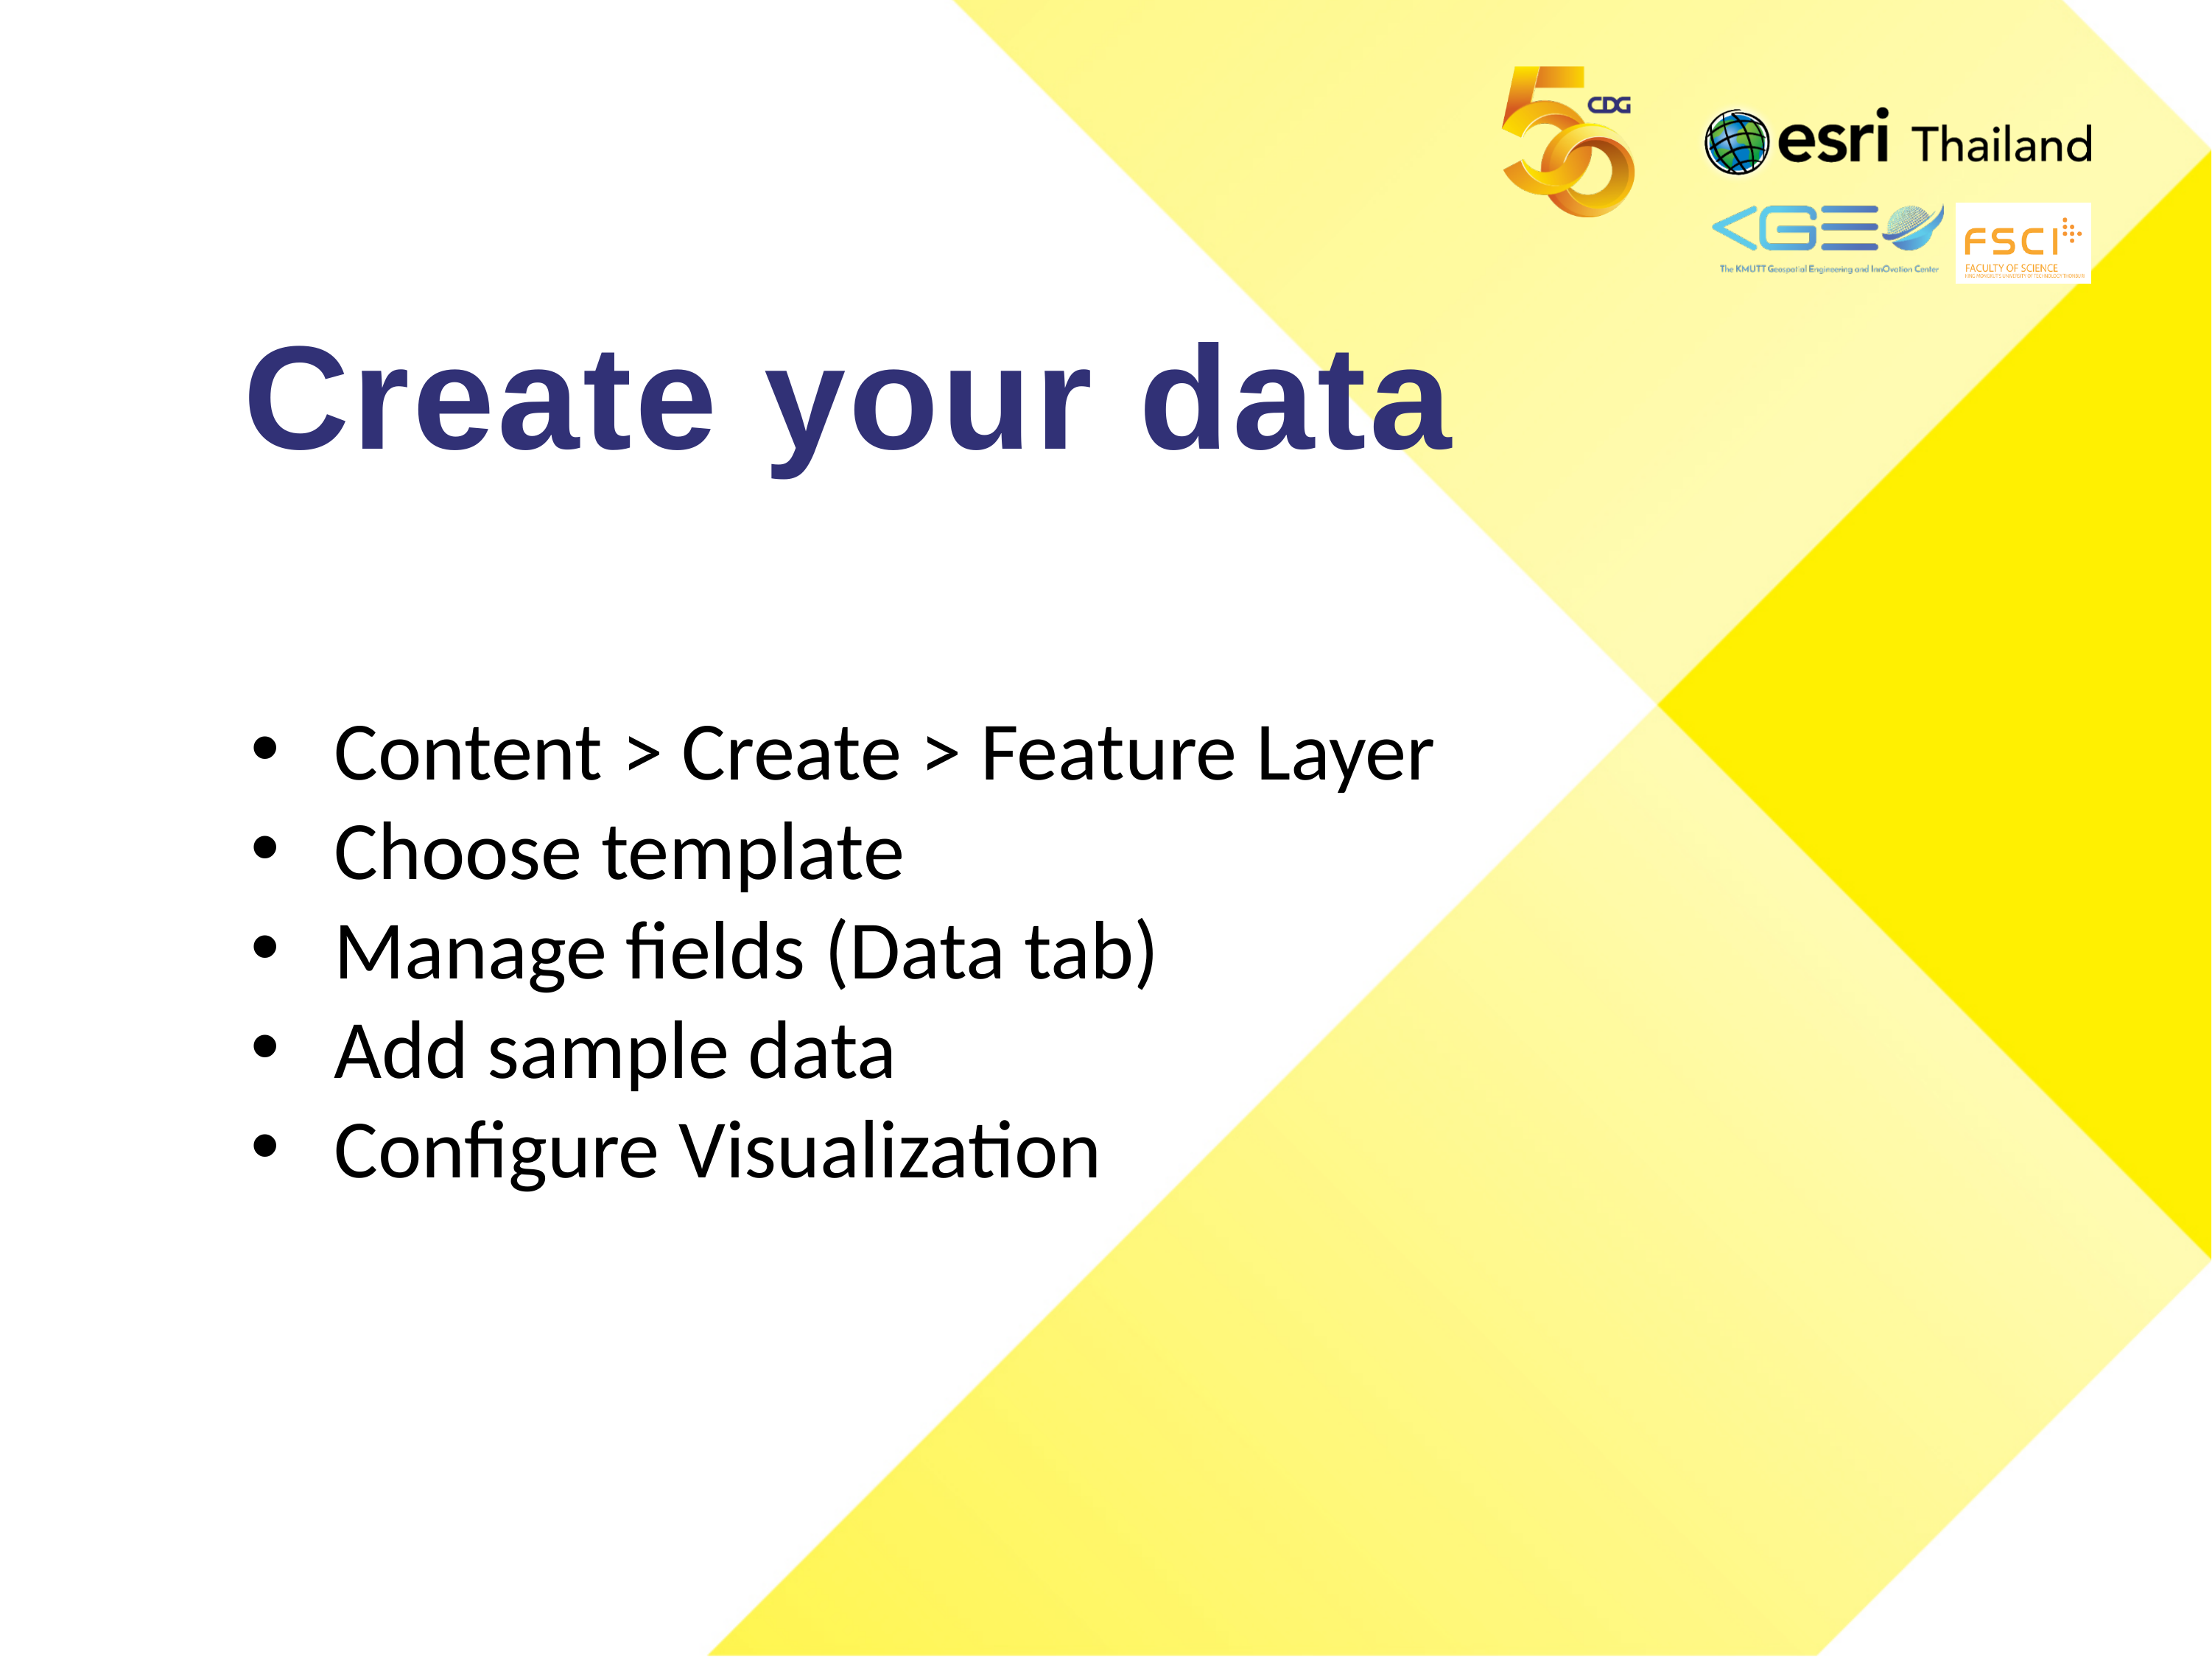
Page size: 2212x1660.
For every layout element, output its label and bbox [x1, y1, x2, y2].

text_box [1501, 66, 2091, 217]
picture [0, 0, 2212, 1659]
